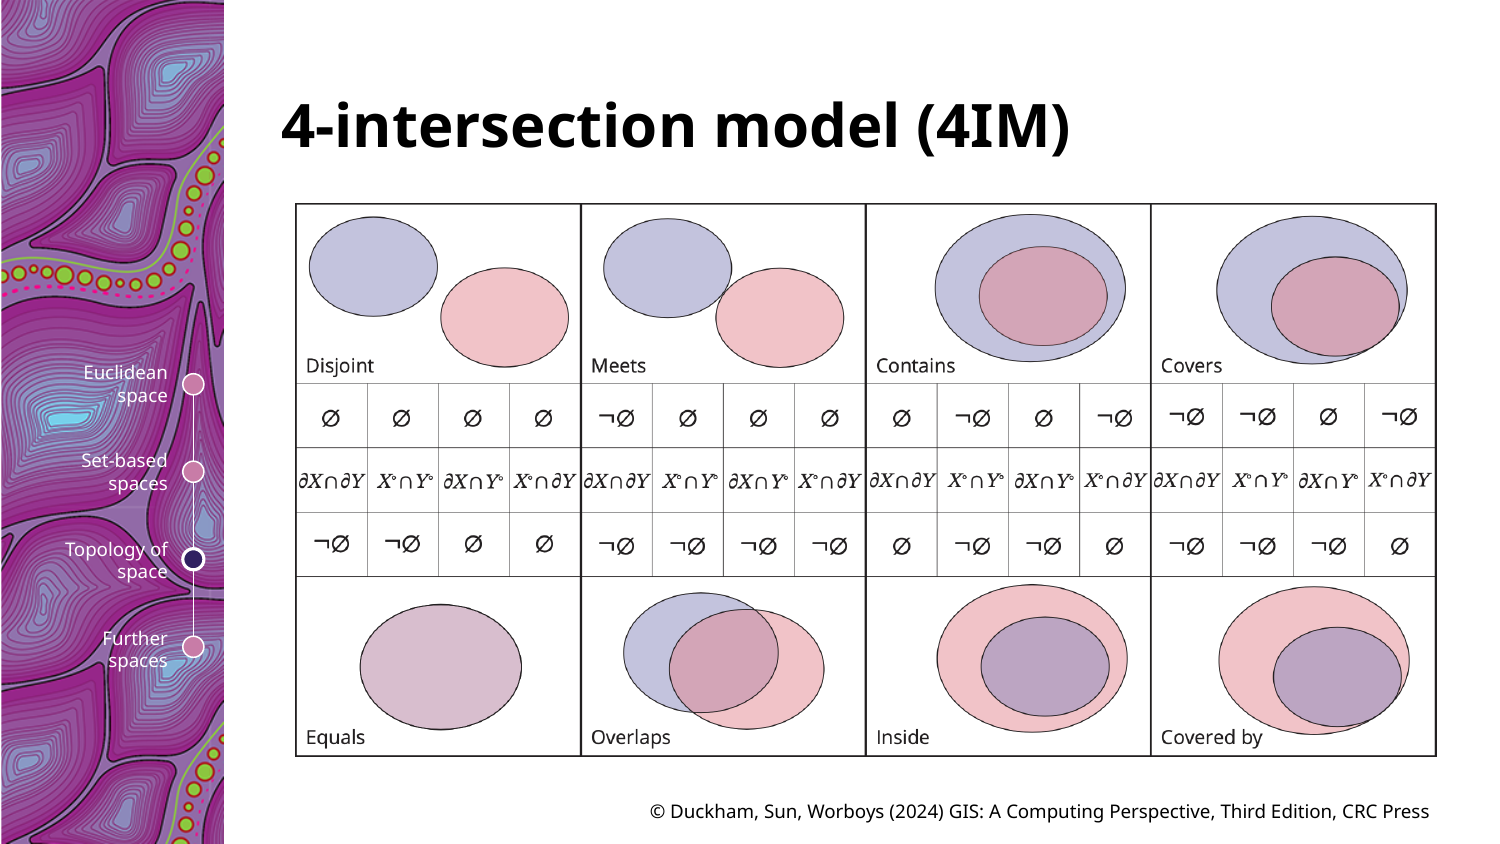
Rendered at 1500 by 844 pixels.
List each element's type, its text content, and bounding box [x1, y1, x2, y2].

picture [289, 197, 1440, 763]
title 4-intersection model (4IM) [266, 72, 1449, 176]
picture [1, 0, 224, 844]
text_box [182, 548, 204, 570]
